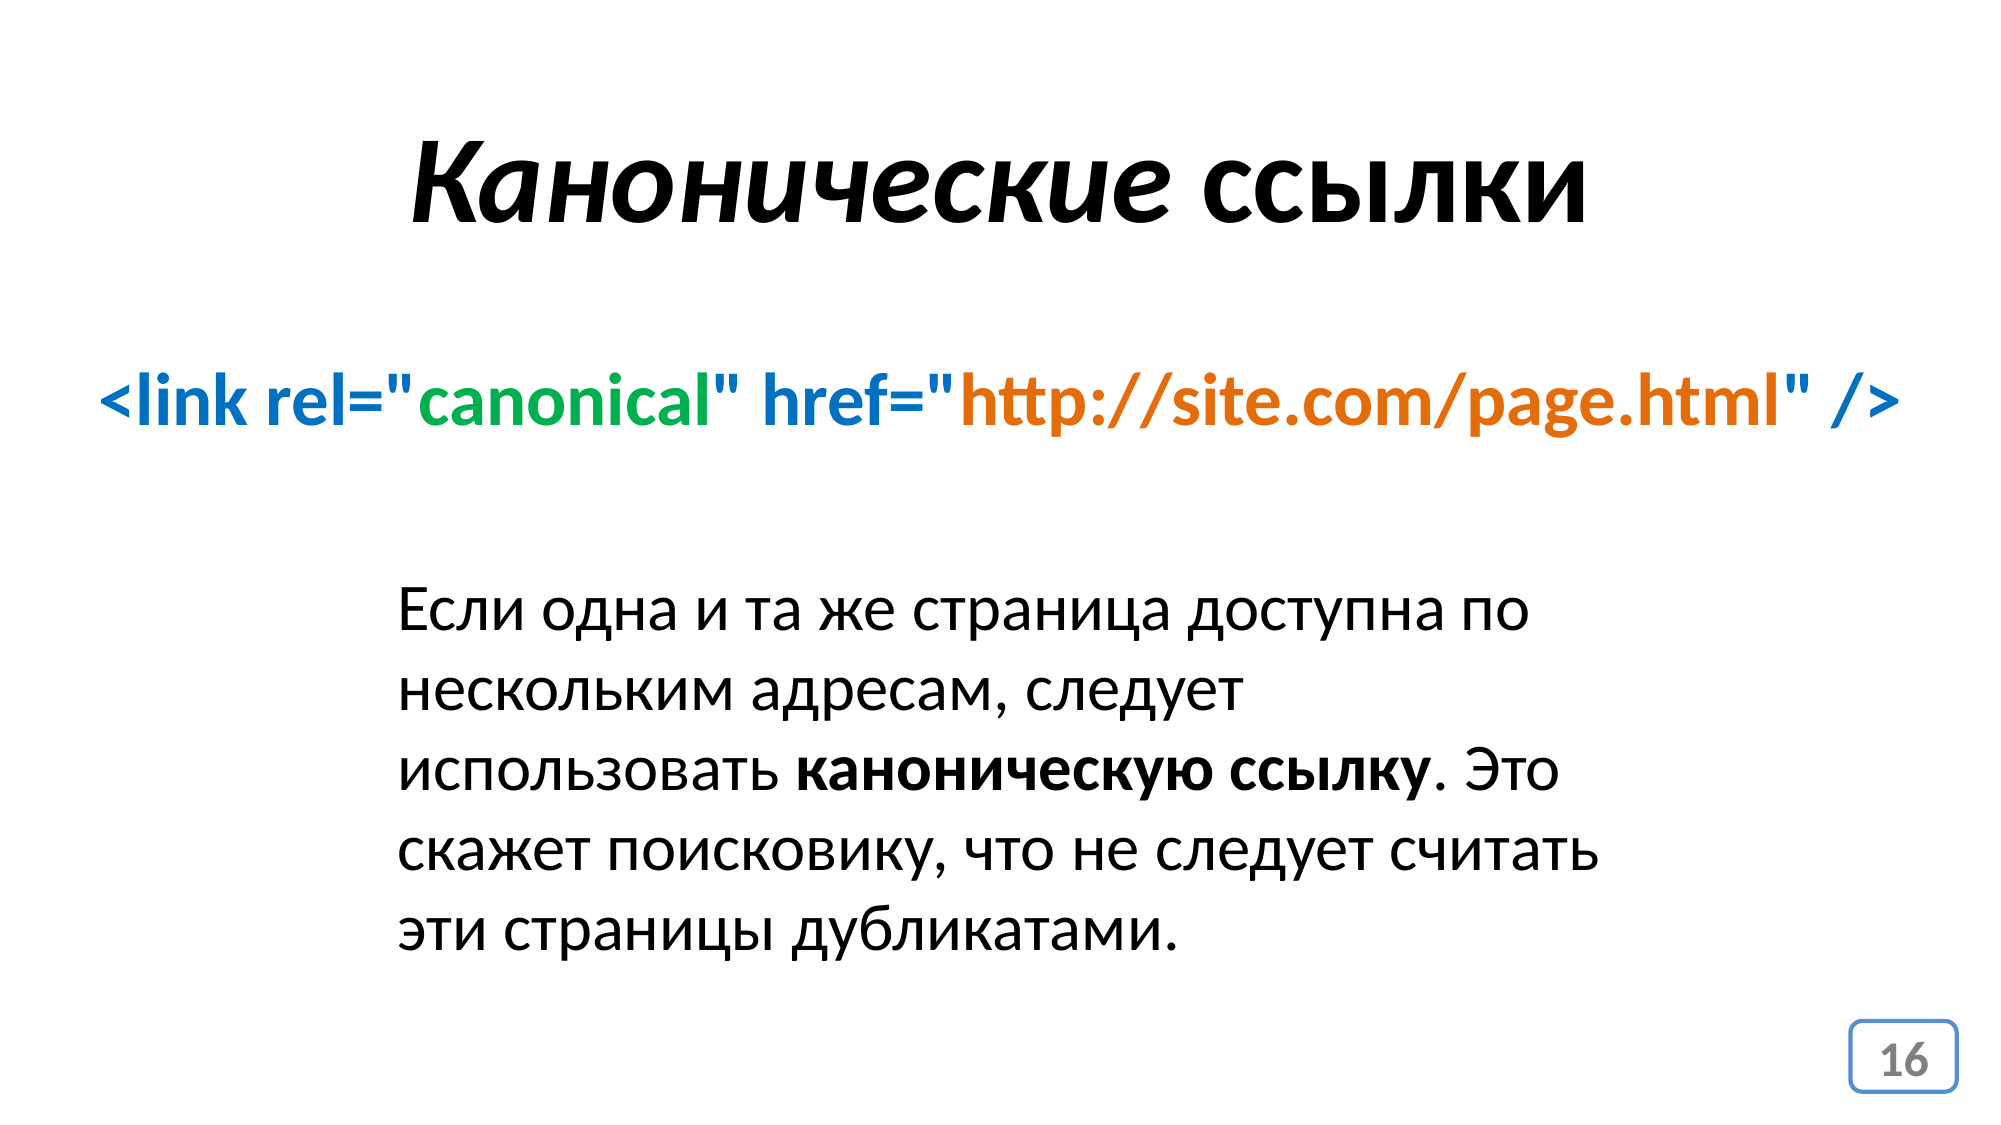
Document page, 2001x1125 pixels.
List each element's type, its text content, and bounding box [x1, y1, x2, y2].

text_box Канонические ссылки [0, 89, 2000, 255]
text_box <link rel="canonical" href="http://site.com/page.html" /> [0, 342, 2000, 448]
text_box 16 [1848, 1018, 1959, 1094]
text_box Если одна и та же страница доступна по нескольким адресам, следует использовать каноническую ссылку. Это скажет поисковику, что не следует считать эти страницы дубликатами. [382, 556, 1618, 972]
